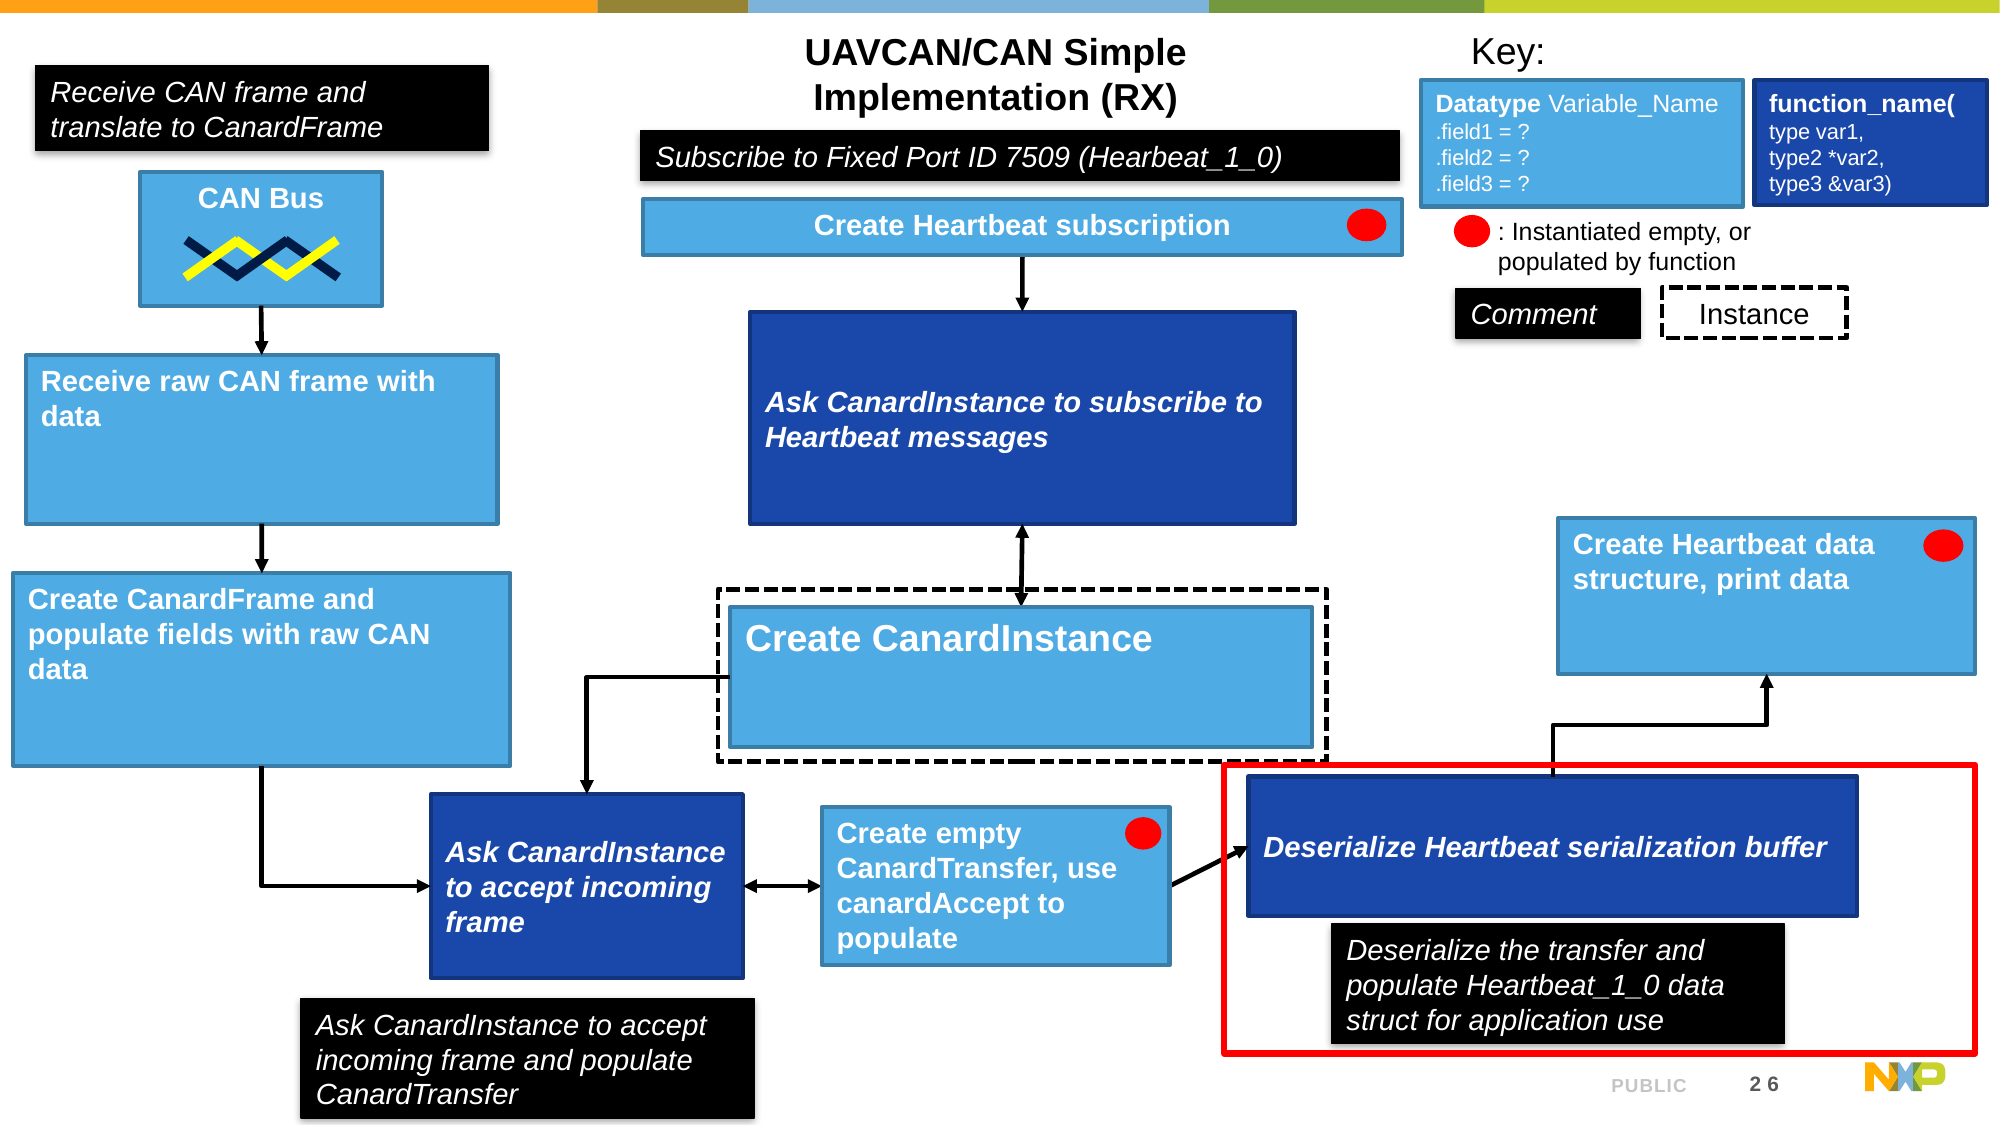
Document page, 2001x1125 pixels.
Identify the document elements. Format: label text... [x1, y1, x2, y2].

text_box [642, 198, 1403, 255]
text_box Ask CanardInstance to accept incoming frame [429, 792, 745, 980]
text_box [821, 806, 1170, 966]
text_box Receive raw CAN frame with data [24, 353, 500, 526]
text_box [586, 676, 731, 795]
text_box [1608, 617, 1712, 833]
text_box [717, 589, 1327, 762]
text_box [1174, 845, 1249, 887]
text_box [1557, 518, 1976, 675]
text_box Ask CanardInstance to subscribe to Heartbeat messages [748, 310, 1297, 526]
text_box Subscribe to Fixed Port ID 7509 (Hearbeat_1_0) [640, 130, 1400, 181]
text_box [1420, 19, 1988, 340]
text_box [285, 741, 407, 911]
text_box [1222, 763, 1977, 1056]
text_box Create CanardFrame and populate fields with raw CAN data [11, 571, 512, 768]
text_box Receive CAN frame and translate to CanardFrame [35, 65, 489, 151]
text_box Ask CanardInstance to accept incoming frame and populate CanardTransfer [300, 998, 755, 1119]
text_box UAVCAN/CAN Simple Implementation (RX) [689, 20, 1302, 126]
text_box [139, 171, 383, 306]
